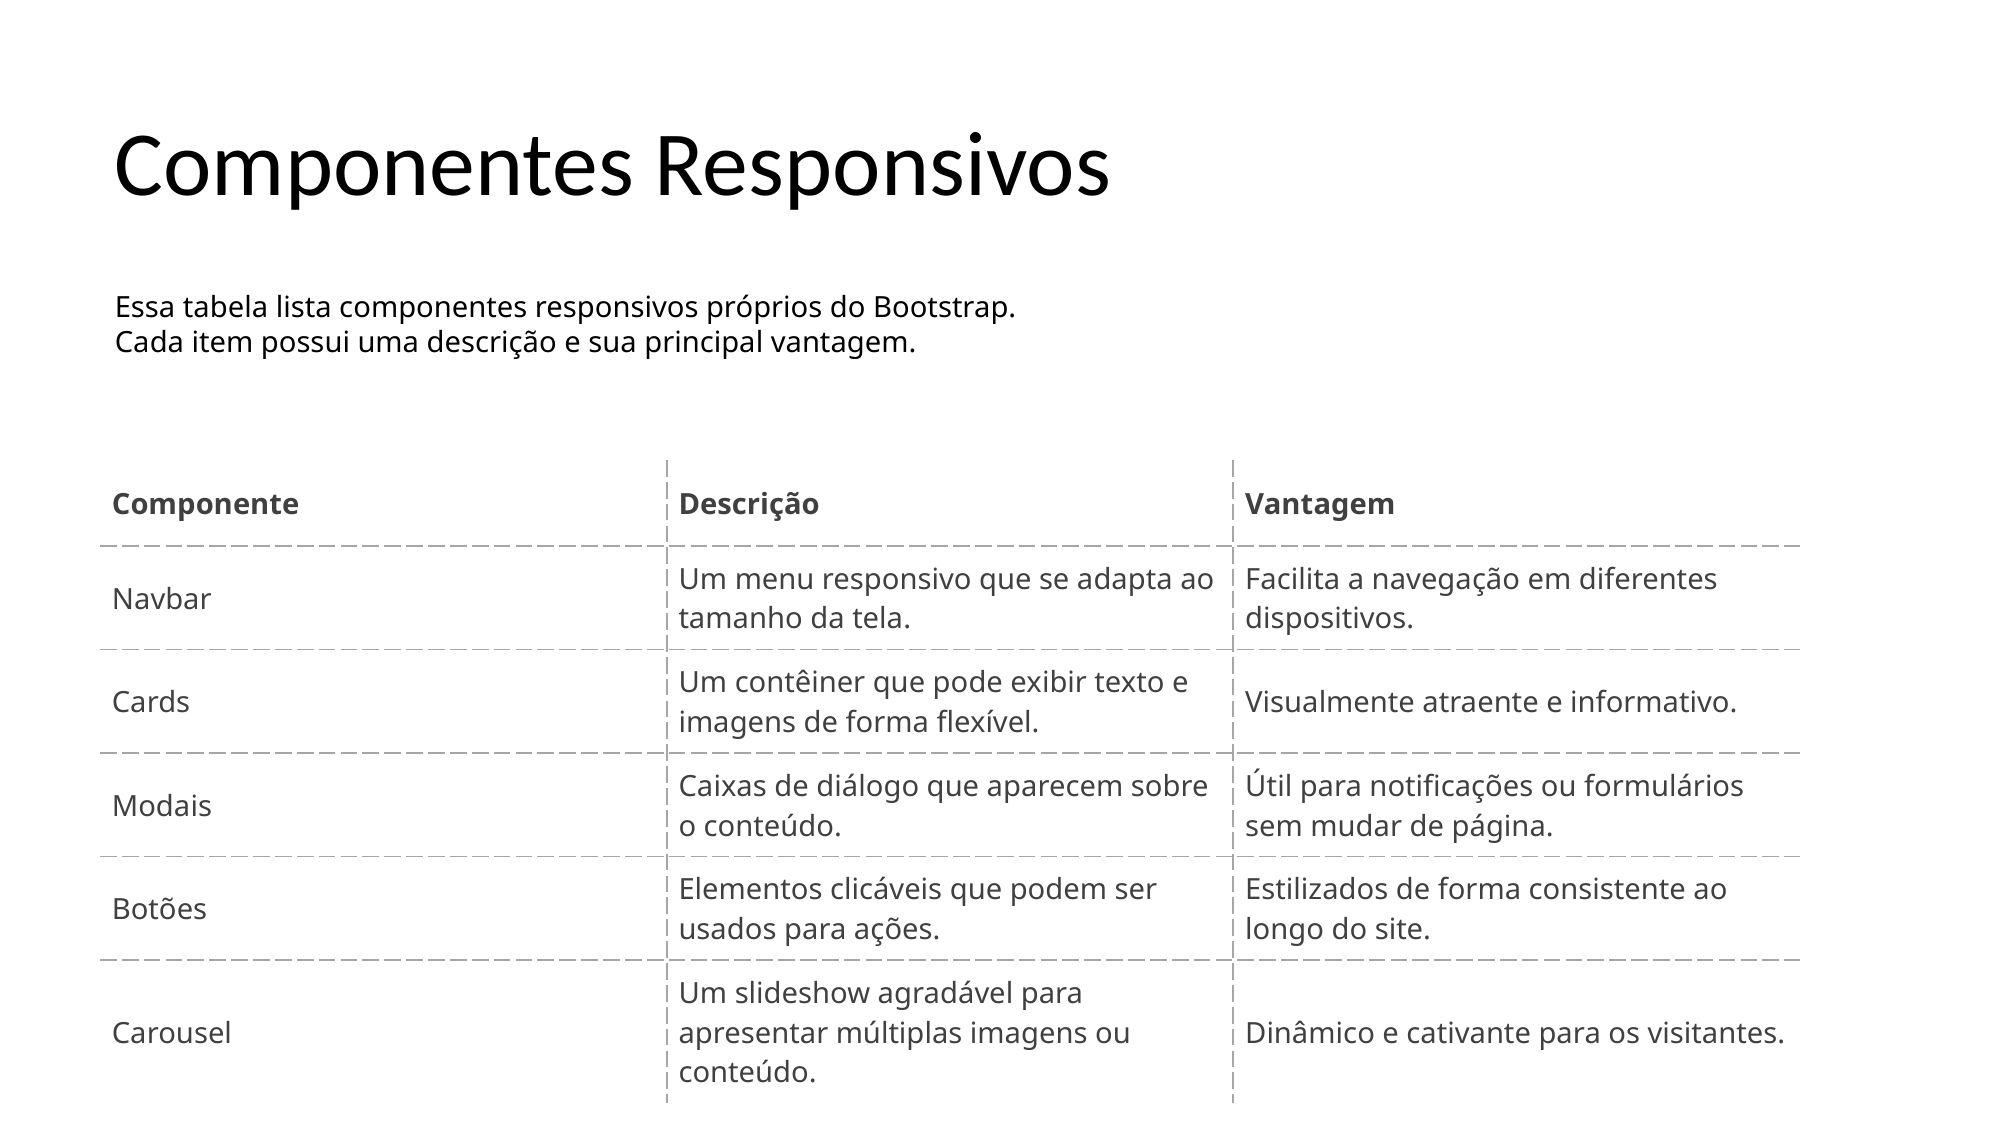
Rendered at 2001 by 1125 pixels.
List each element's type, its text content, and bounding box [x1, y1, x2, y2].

table_cell Um menu responsivo que se adapta ao tamanho da tela. [667, 546, 1233, 649]
table_cell Navbar [100, 546, 667, 649]
table_cell Dinâmico e cativante para os visitantes. [1233, 960, 1800, 1103]
table_cell Elementos clicáveis que podem ser usados para ações. [667, 857, 1233, 960]
table_cell Útil para notificações ou formulários sem mudar de página. [1233, 753, 1800, 857]
table_header Vantagem [1233, 460, 1800, 546]
table_cell Um contêiner que pode exibir texto e imagens de forma flexível. [667, 649, 1233, 753]
table_cell Carousel [100, 960, 667, 1103]
table_cell Visualmente atraente e informativo. [1233, 649, 1800, 753]
table_header Componente [100, 460, 667, 546]
text_box Essa tabela lista componentes responsivos próprios do Bootstrap. Cada item possui uma descrição e sua principal vantagem. [99, 258, 1090, 388]
table_header Descrição [667, 460, 1233, 546]
table_cell Botões [100, 857, 667, 960]
table_cell Modais [100, 753, 667, 857]
table_cell Estilizados de forma consistente ao longo do site. [1233, 857, 1800, 960]
table_cell Cards [100, 649, 667, 753]
table_cell Facilita a navegação em diferentes dispositivos. [1233, 546, 1800, 649]
text_box Componentes Responsivos [99, 58, 1900, 259]
table_cell Um slideshow agradável para apresentar múltiplas imagens ou conteúdo. [667, 960, 1233, 1103]
table_cell Caixas de diálogo que aparecem sobre o conteúdo. [667, 753, 1233, 857]
